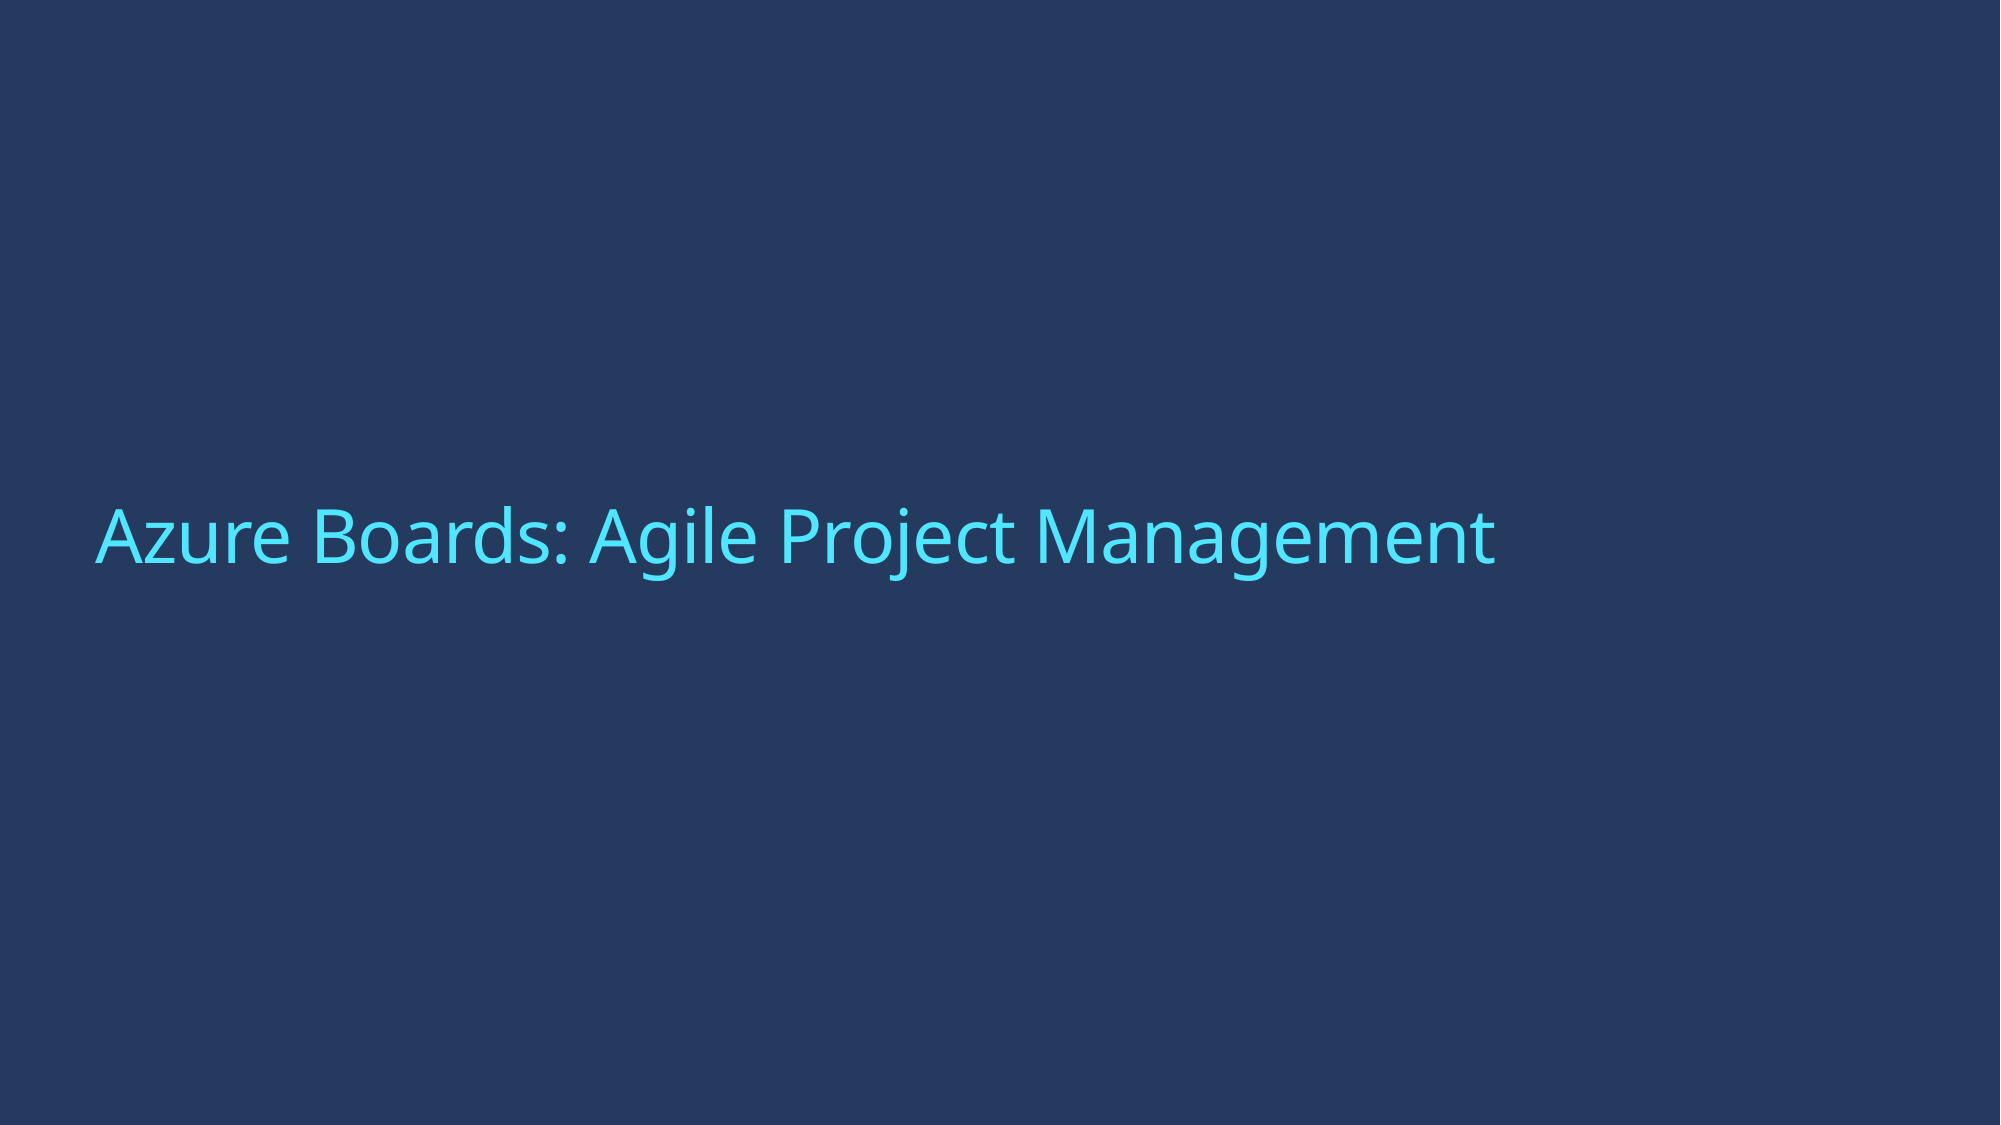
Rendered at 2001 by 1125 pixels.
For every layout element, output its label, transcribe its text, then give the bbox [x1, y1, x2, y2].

title Azure Boards: Agile Project Management [95, 497, 1596, 580]
